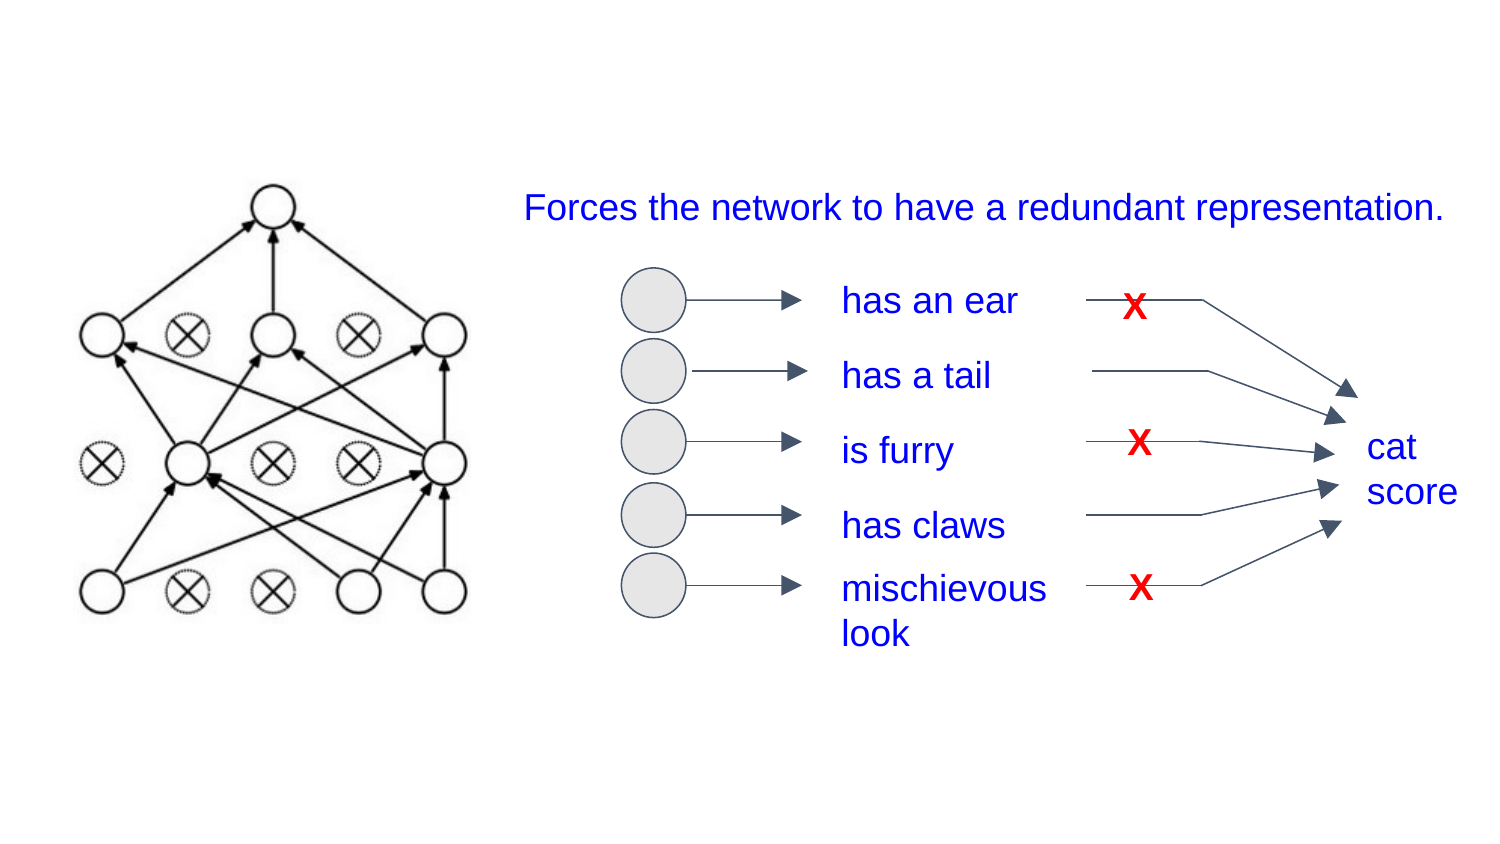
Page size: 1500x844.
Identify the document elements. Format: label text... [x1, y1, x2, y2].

text_box X [1112, 442, 1185, 467]
text_box Forces the network to have a redundant representation. [508, 168, 1472, 254]
text_box X [1112, 402, 1185, 441]
text_box X [1113, 586, 1187, 612]
text_box [621, 338, 686, 404]
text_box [1202, 299, 1359, 398]
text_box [1200, 520, 1343, 586]
text_box [621, 409, 686, 475]
text_box mischievous look [826, 548, 1113, 595]
text_box [621, 553, 686, 618]
text_box has a tail [826, 336, 1044, 383]
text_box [1199, 441, 1335, 455]
picture [73, 169, 471, 624]
text_box X [1113, 547, 1187, 585]
text_box cat score [1351, 407, 1500, 454]
text_box [621, 267, 686, 333]
text_box is furry [826, 411, 1112, 458]
text_box has claws [826, 486, 1112, 533]
text_box [621, 482, 686, 548]
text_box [1206, 370, 1347, 423]
text_box has an ear [826, 261, 1044, 308]
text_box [1200, 484, 1340, 515]
text_box X [1107, 301, 1180, 332]
text_box X [1107, 266, 1180, 300]
